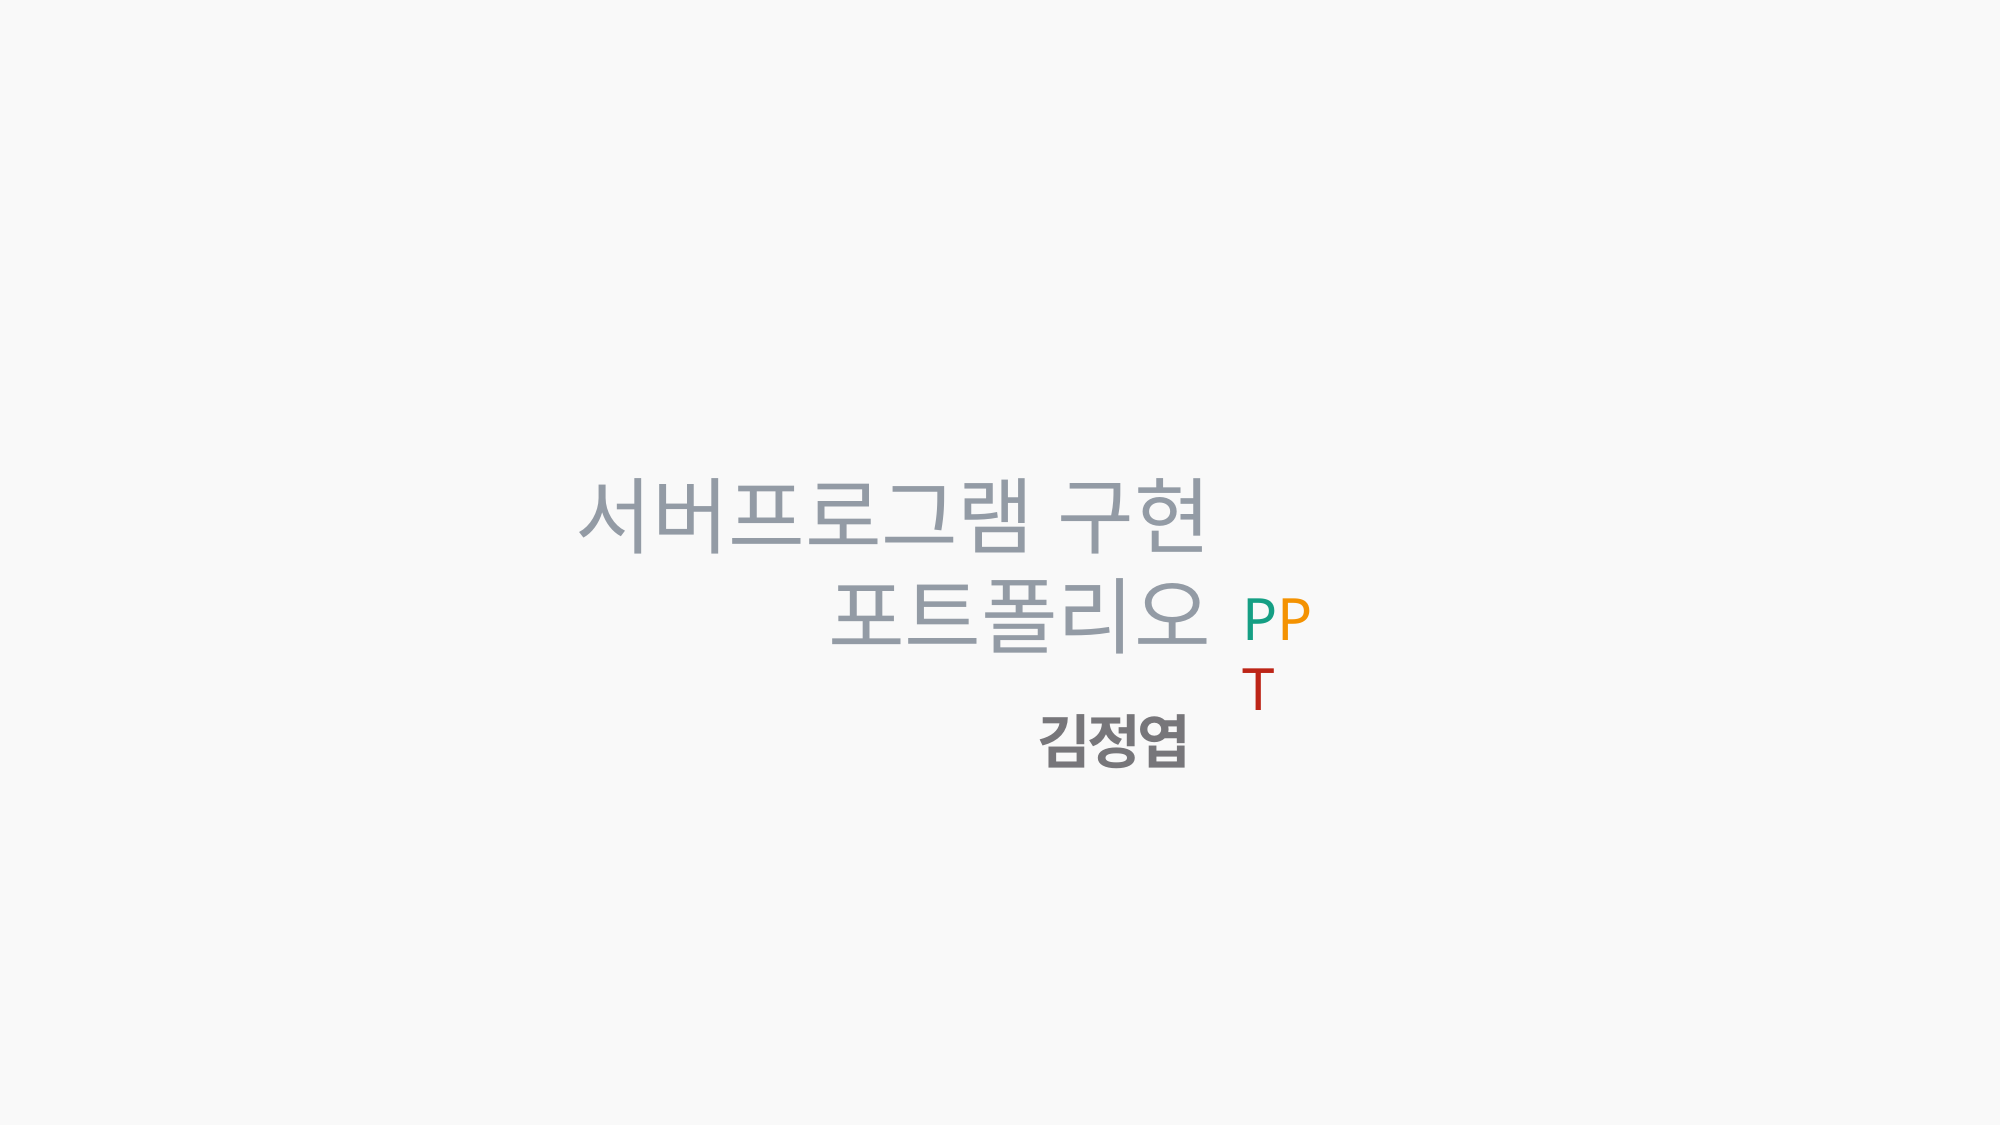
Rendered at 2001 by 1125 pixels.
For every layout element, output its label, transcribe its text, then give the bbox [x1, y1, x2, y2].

text_box 김정엽 [1022, 697, 1264, 783]
text_box PPT [1227, 574, 1342, 730]
text_box 서버프로그램 구현 포트폴리오 [327, 456, 1226, 672]
